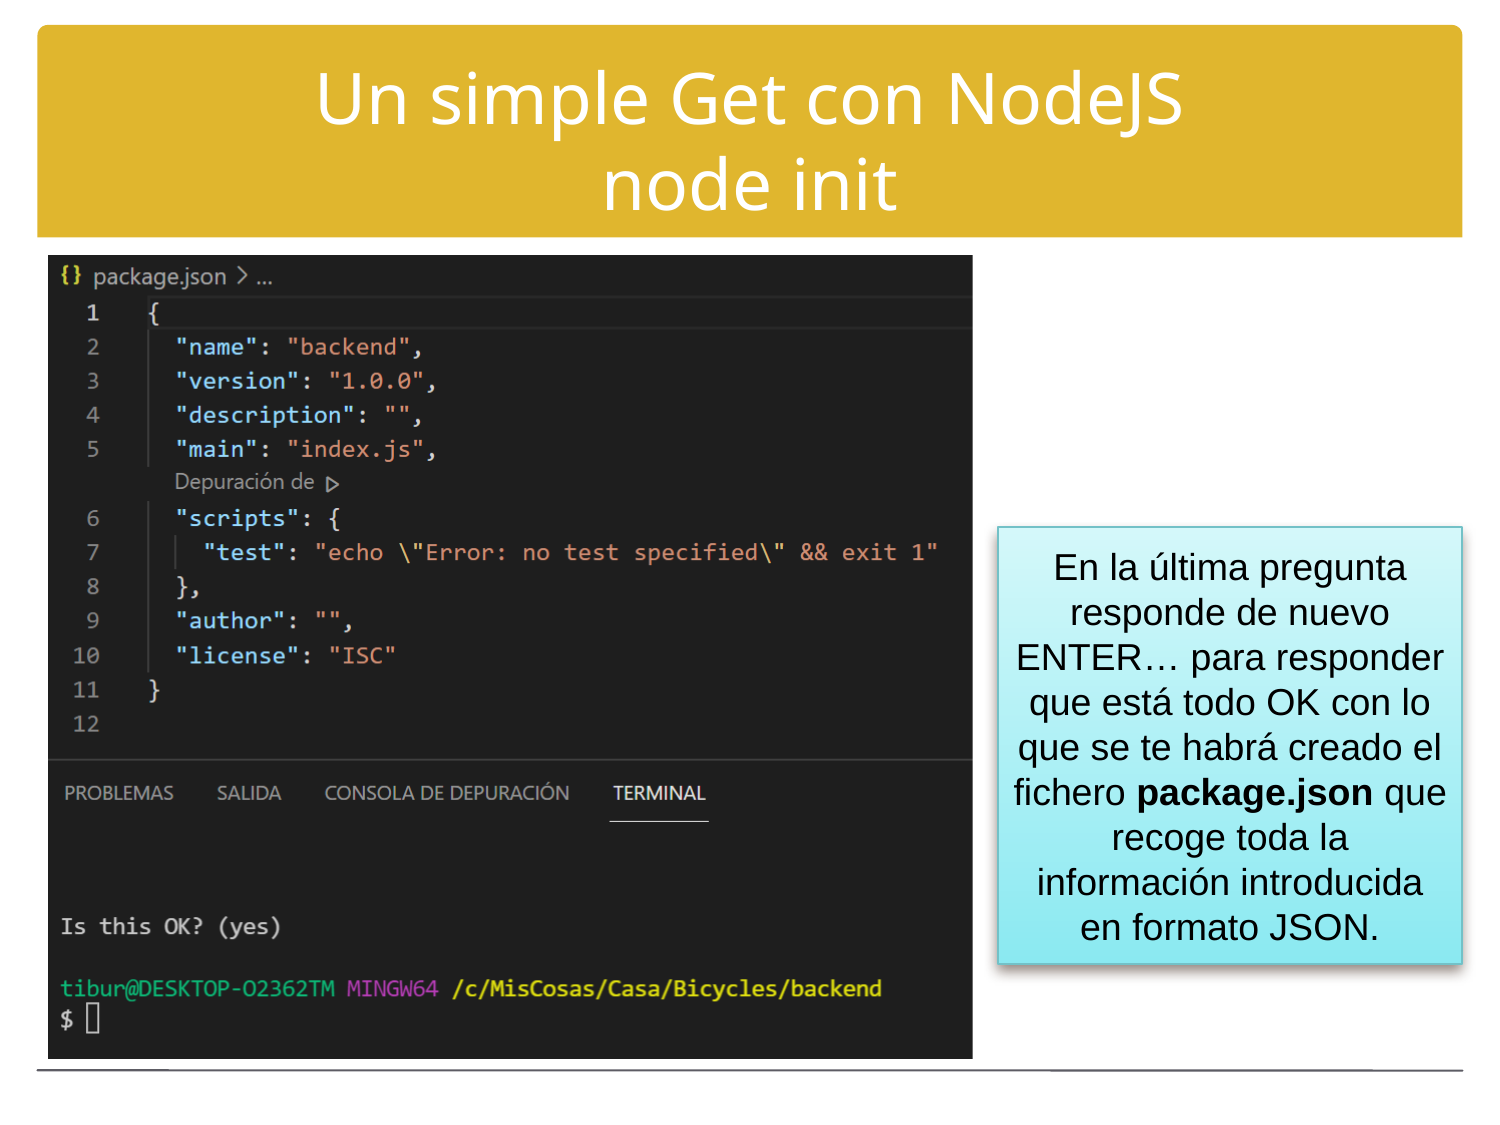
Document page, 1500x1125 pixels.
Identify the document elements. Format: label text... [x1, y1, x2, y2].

title Un simple Get con NodeJS node init [50, 45, 1450, 233]
text_box En la última pregunta responde de nuevo ENTER… para responder que está todo OK con lo que se te habrá creado el fichero package.json que recoge toda la información introducida en formato JSON. [997, 526, 1463, 965]
picture [47, 254, 973, 1059]
